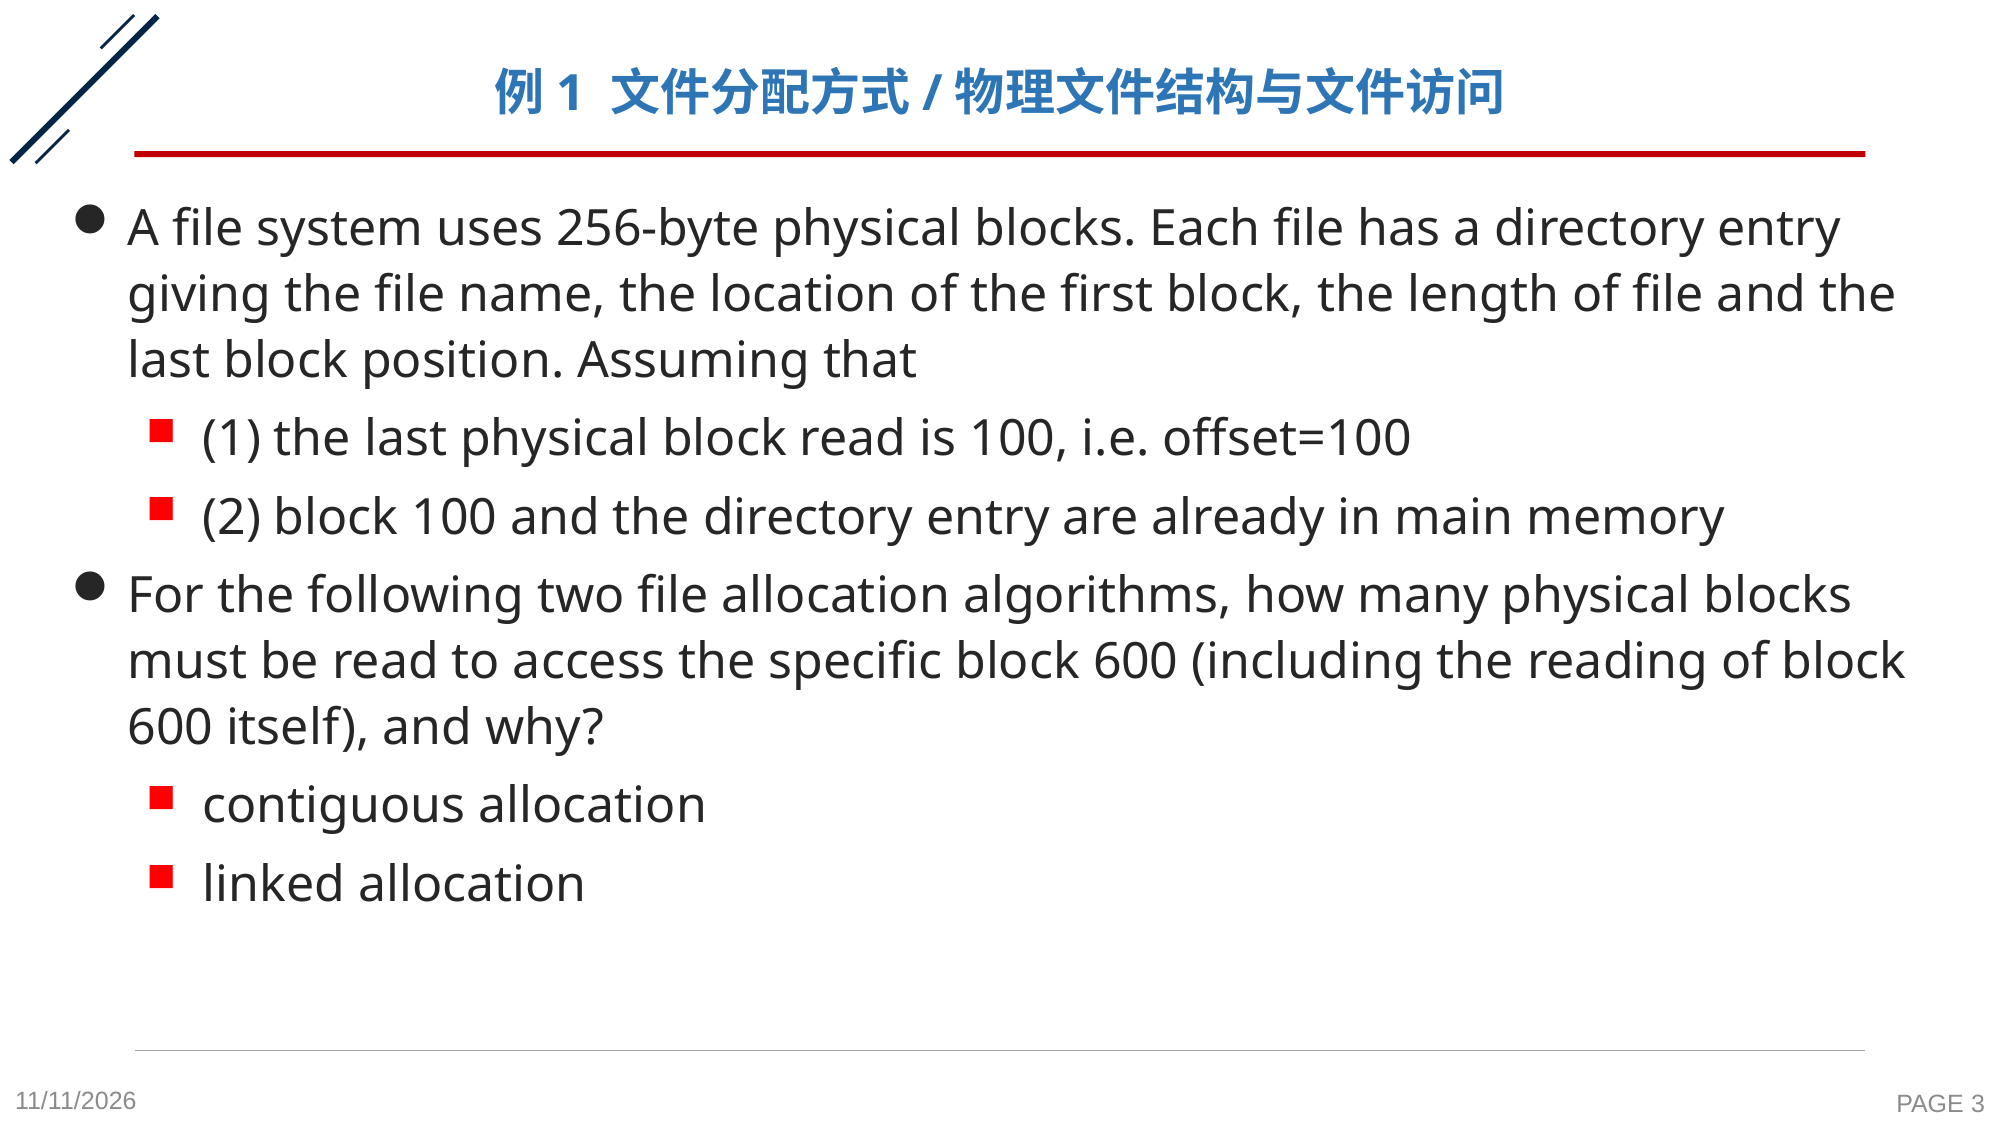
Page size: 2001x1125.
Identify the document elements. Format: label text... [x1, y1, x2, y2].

text_box A file system uses 256-byte physical blocks. Each file has a directory entry giving the file name, the location of the first block, the length of file and the last block position. Assuming that (1) the last physical block read is 100, i.e. offset=100 (2) block 100 and the directory entry are already in main memory For the following two file allocation algorithms, how many physical blocks must be read to access the specific block 600 (including the reading of block 600 itself), and why? contiguous allocation linked allocation [56, 181, 1944, 1021]
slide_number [0, 1073, 178, 1125]
title 例1 文件分配方式/物理文件结构与文件访问 [134, 37, 1866, 150]
slide_number PAGE 3 [1783, 1077, 2000, 1125]
